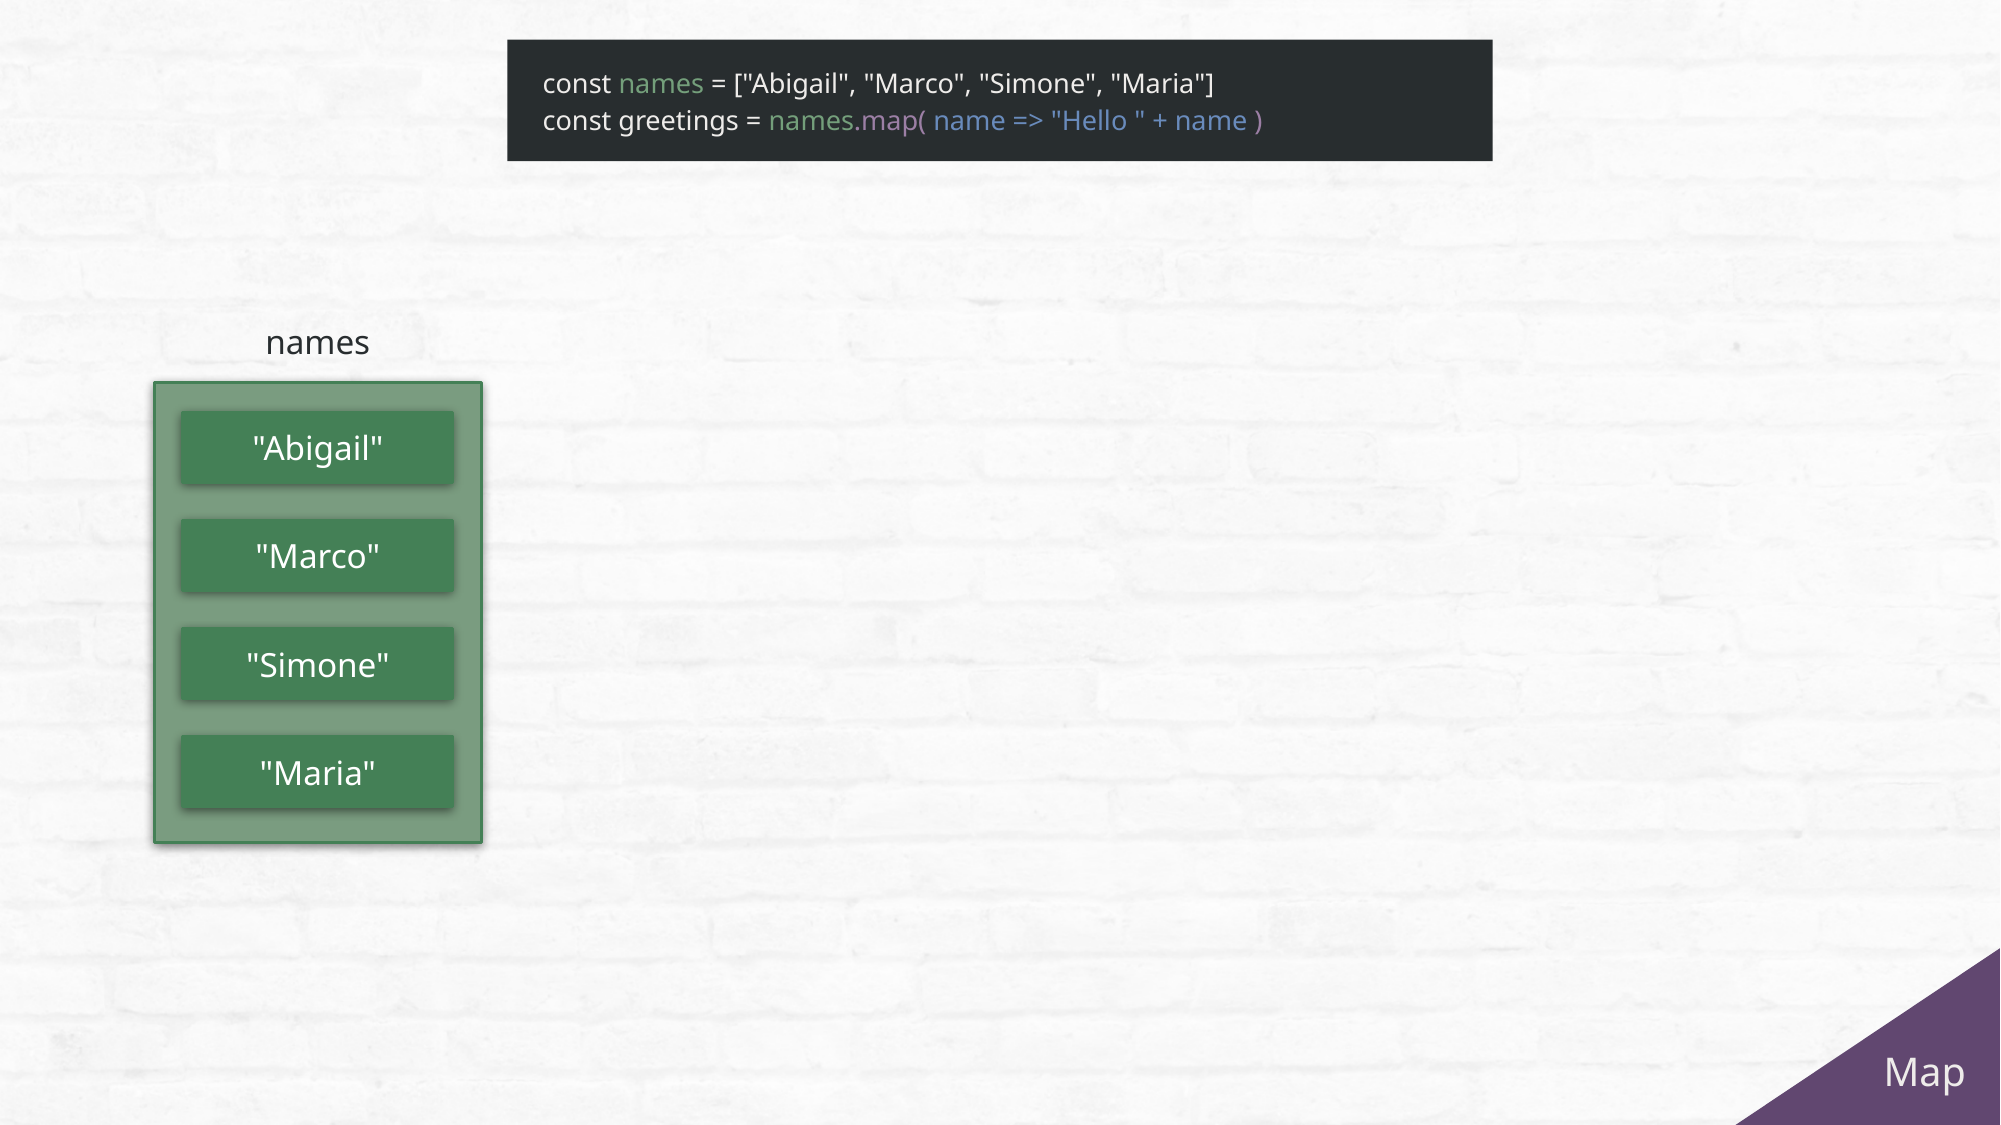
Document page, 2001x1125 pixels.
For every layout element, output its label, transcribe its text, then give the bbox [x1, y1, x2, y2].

text_box "Marco" [182, 520, 453, 591]
text_box Map [1787, 1026, 1986, 1115]
text_box [1735, 948, 2000, 1125]
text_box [507, 39, 1493, 162]
text_box "Abigail" [182, 412, 453, 483]
text_box [154, 382, 482, 843]
picture [0, 0, 2001, 1125]
text_box "Maria" [182, 737, 453, 807]
text_box names [154, 301, 482, 382]
text_box "Simone" [182, 628, 453, 699]
